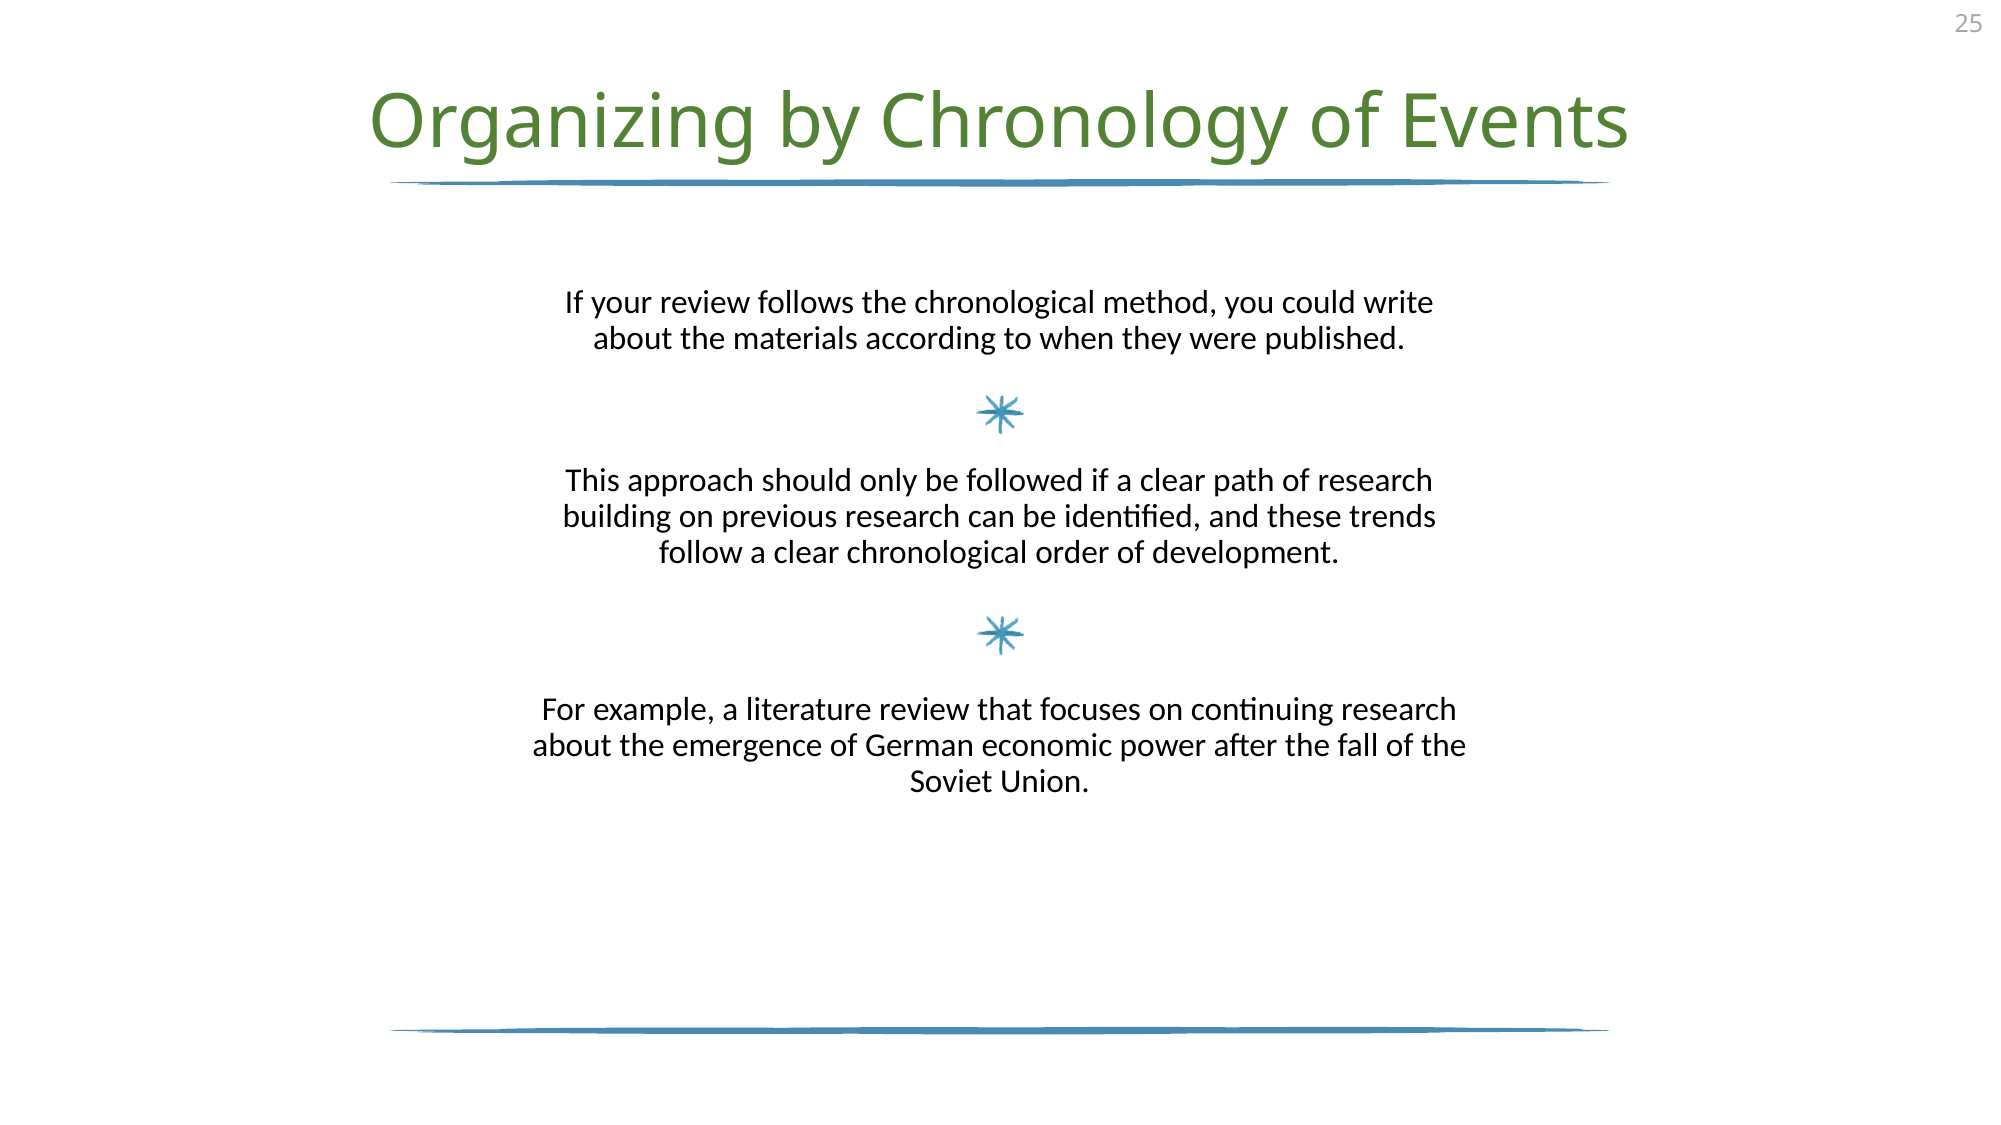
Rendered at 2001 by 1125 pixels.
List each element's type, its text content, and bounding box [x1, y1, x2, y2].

picture [971, 388, 1029, 445]
list If your review follows the chronological method, you could write about the materials according to when they were published. This approach should only be followed if a clear path of research building on previous research can be identified, and these trends follow a clear chronological order of development. For example, a literature review that focuses on continuing research about the emergence of German economic power after the fall of the Soviet Union. [506, 276, 1494, 943]
title Organizing by Chronology of Events [137, 59, 1863, 187]
picture [972, 609, 1029, 666]
